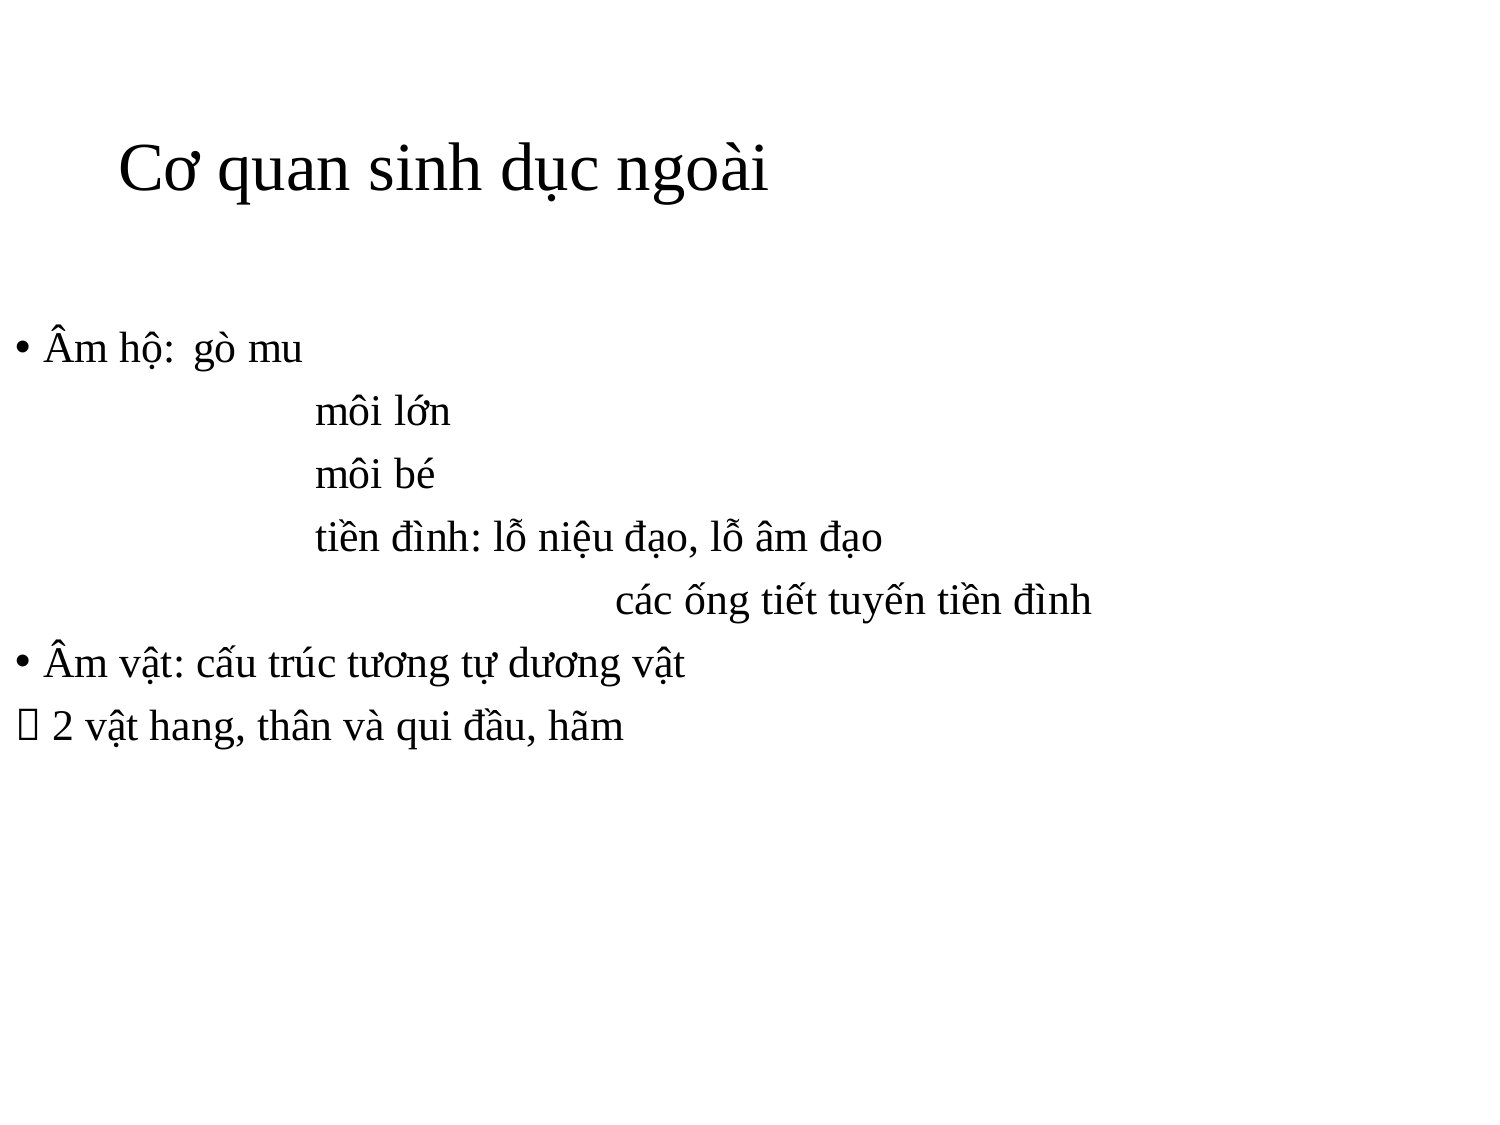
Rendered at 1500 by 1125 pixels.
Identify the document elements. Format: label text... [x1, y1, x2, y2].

title Cơ quan sinh dục ngoài [103, 59, 1397, 278]
list Âm hộ: gò mu môi lớn môi bé tiền đình: lỗ niệu đạo, lỗ âm đạo các ống tiết tuyến tiền đình Âm vật: cấu trúc tương tự dương vật  2 vật hang, thân và qui đầu, hãm [0, 317, 1500, 1038]
